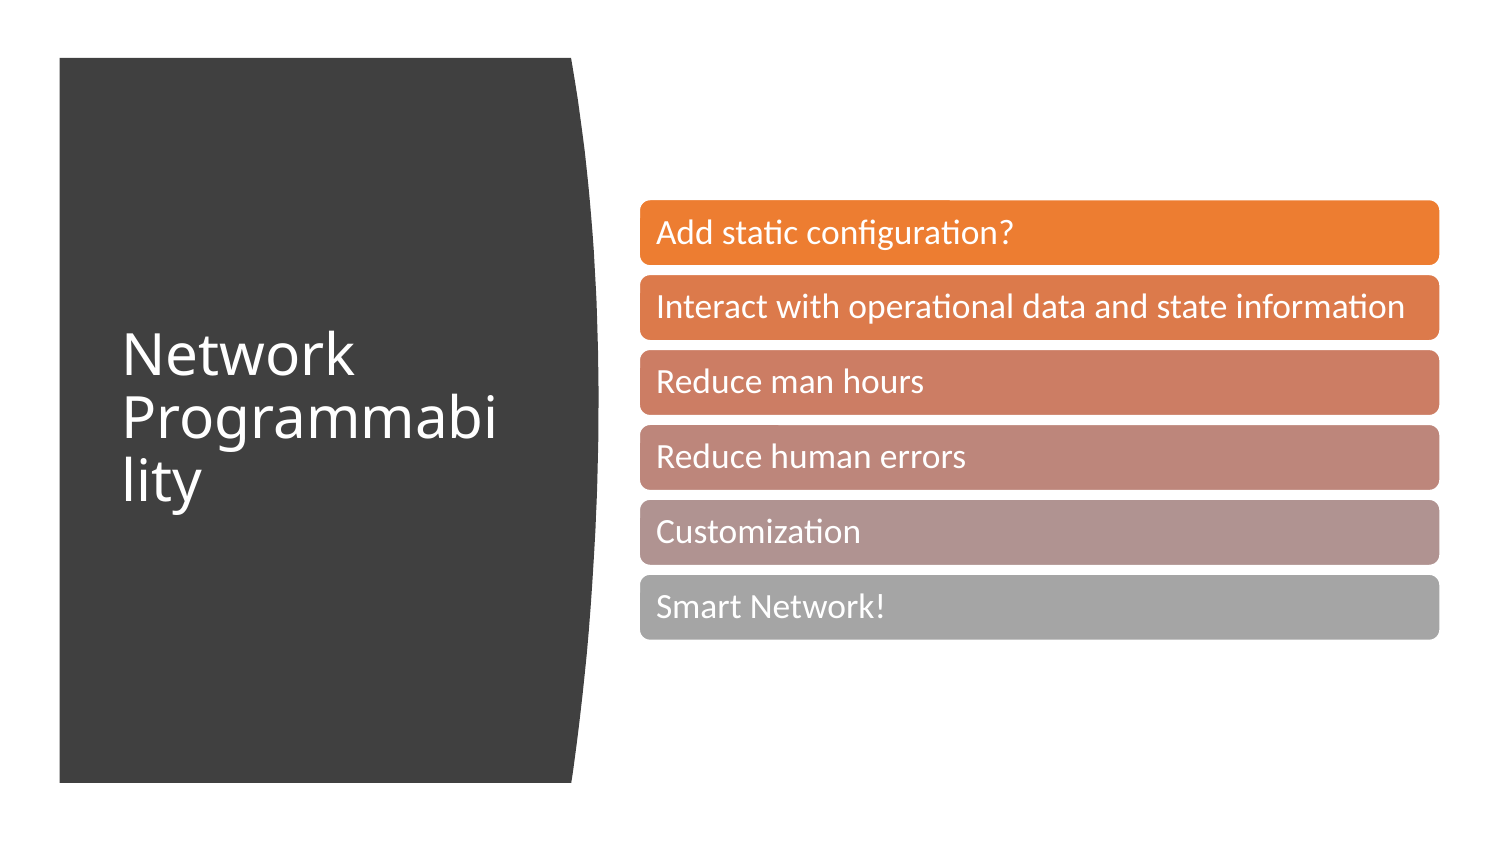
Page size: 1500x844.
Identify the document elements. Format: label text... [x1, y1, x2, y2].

title Network Programmability [106, 124, 527, 715]
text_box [638, 57, 1441, 782]
text_box [58, 56, 600, 784]
